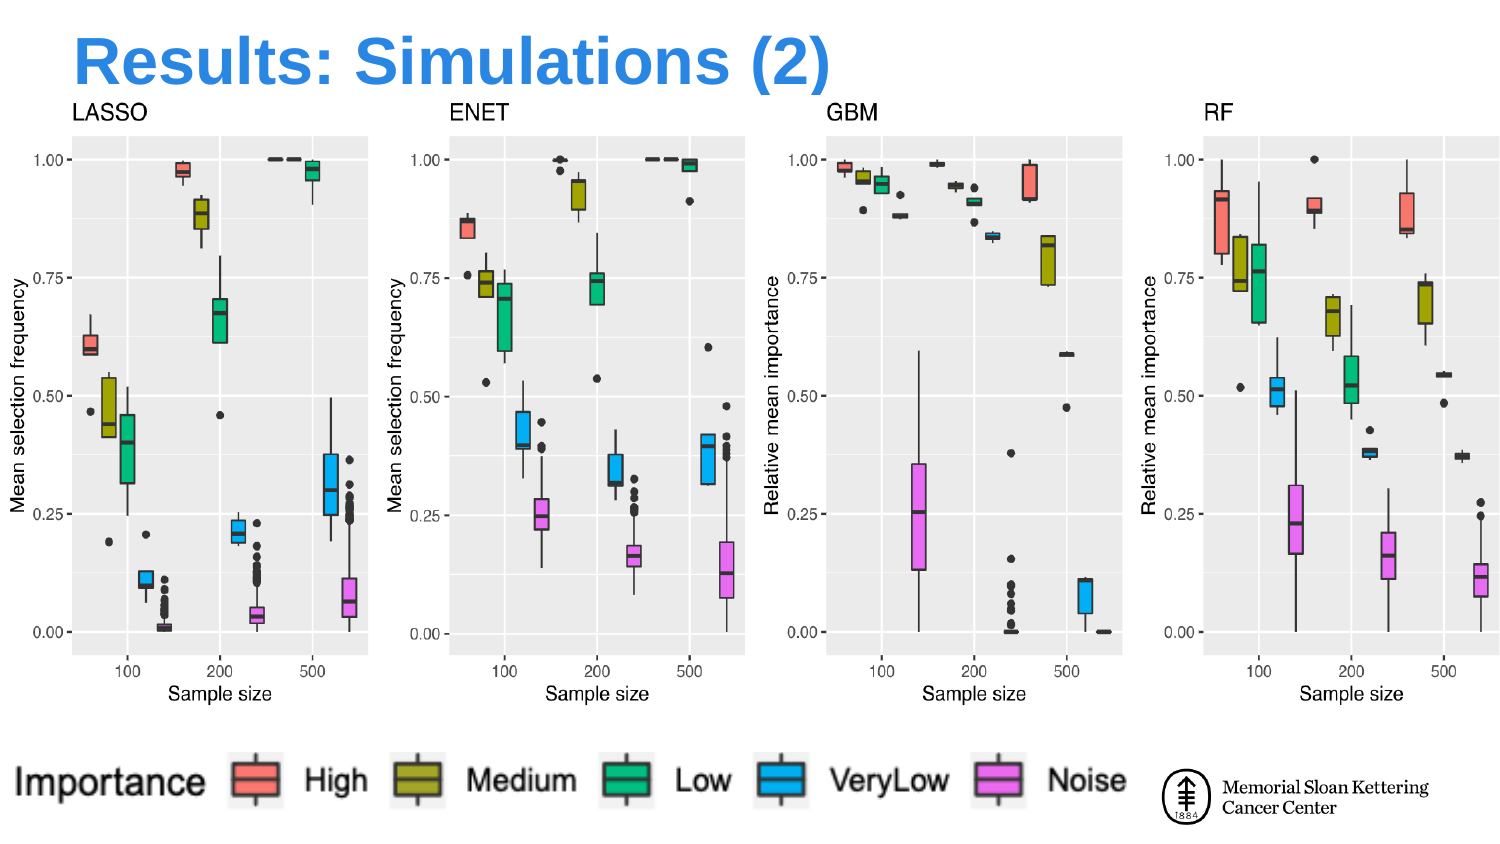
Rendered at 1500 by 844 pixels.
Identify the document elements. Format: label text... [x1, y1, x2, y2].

picture [0, 751, 1144, 817]
title Results: Simulations (2) [58, 10, 1460, 93]
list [0, 94, 1500, 706]
